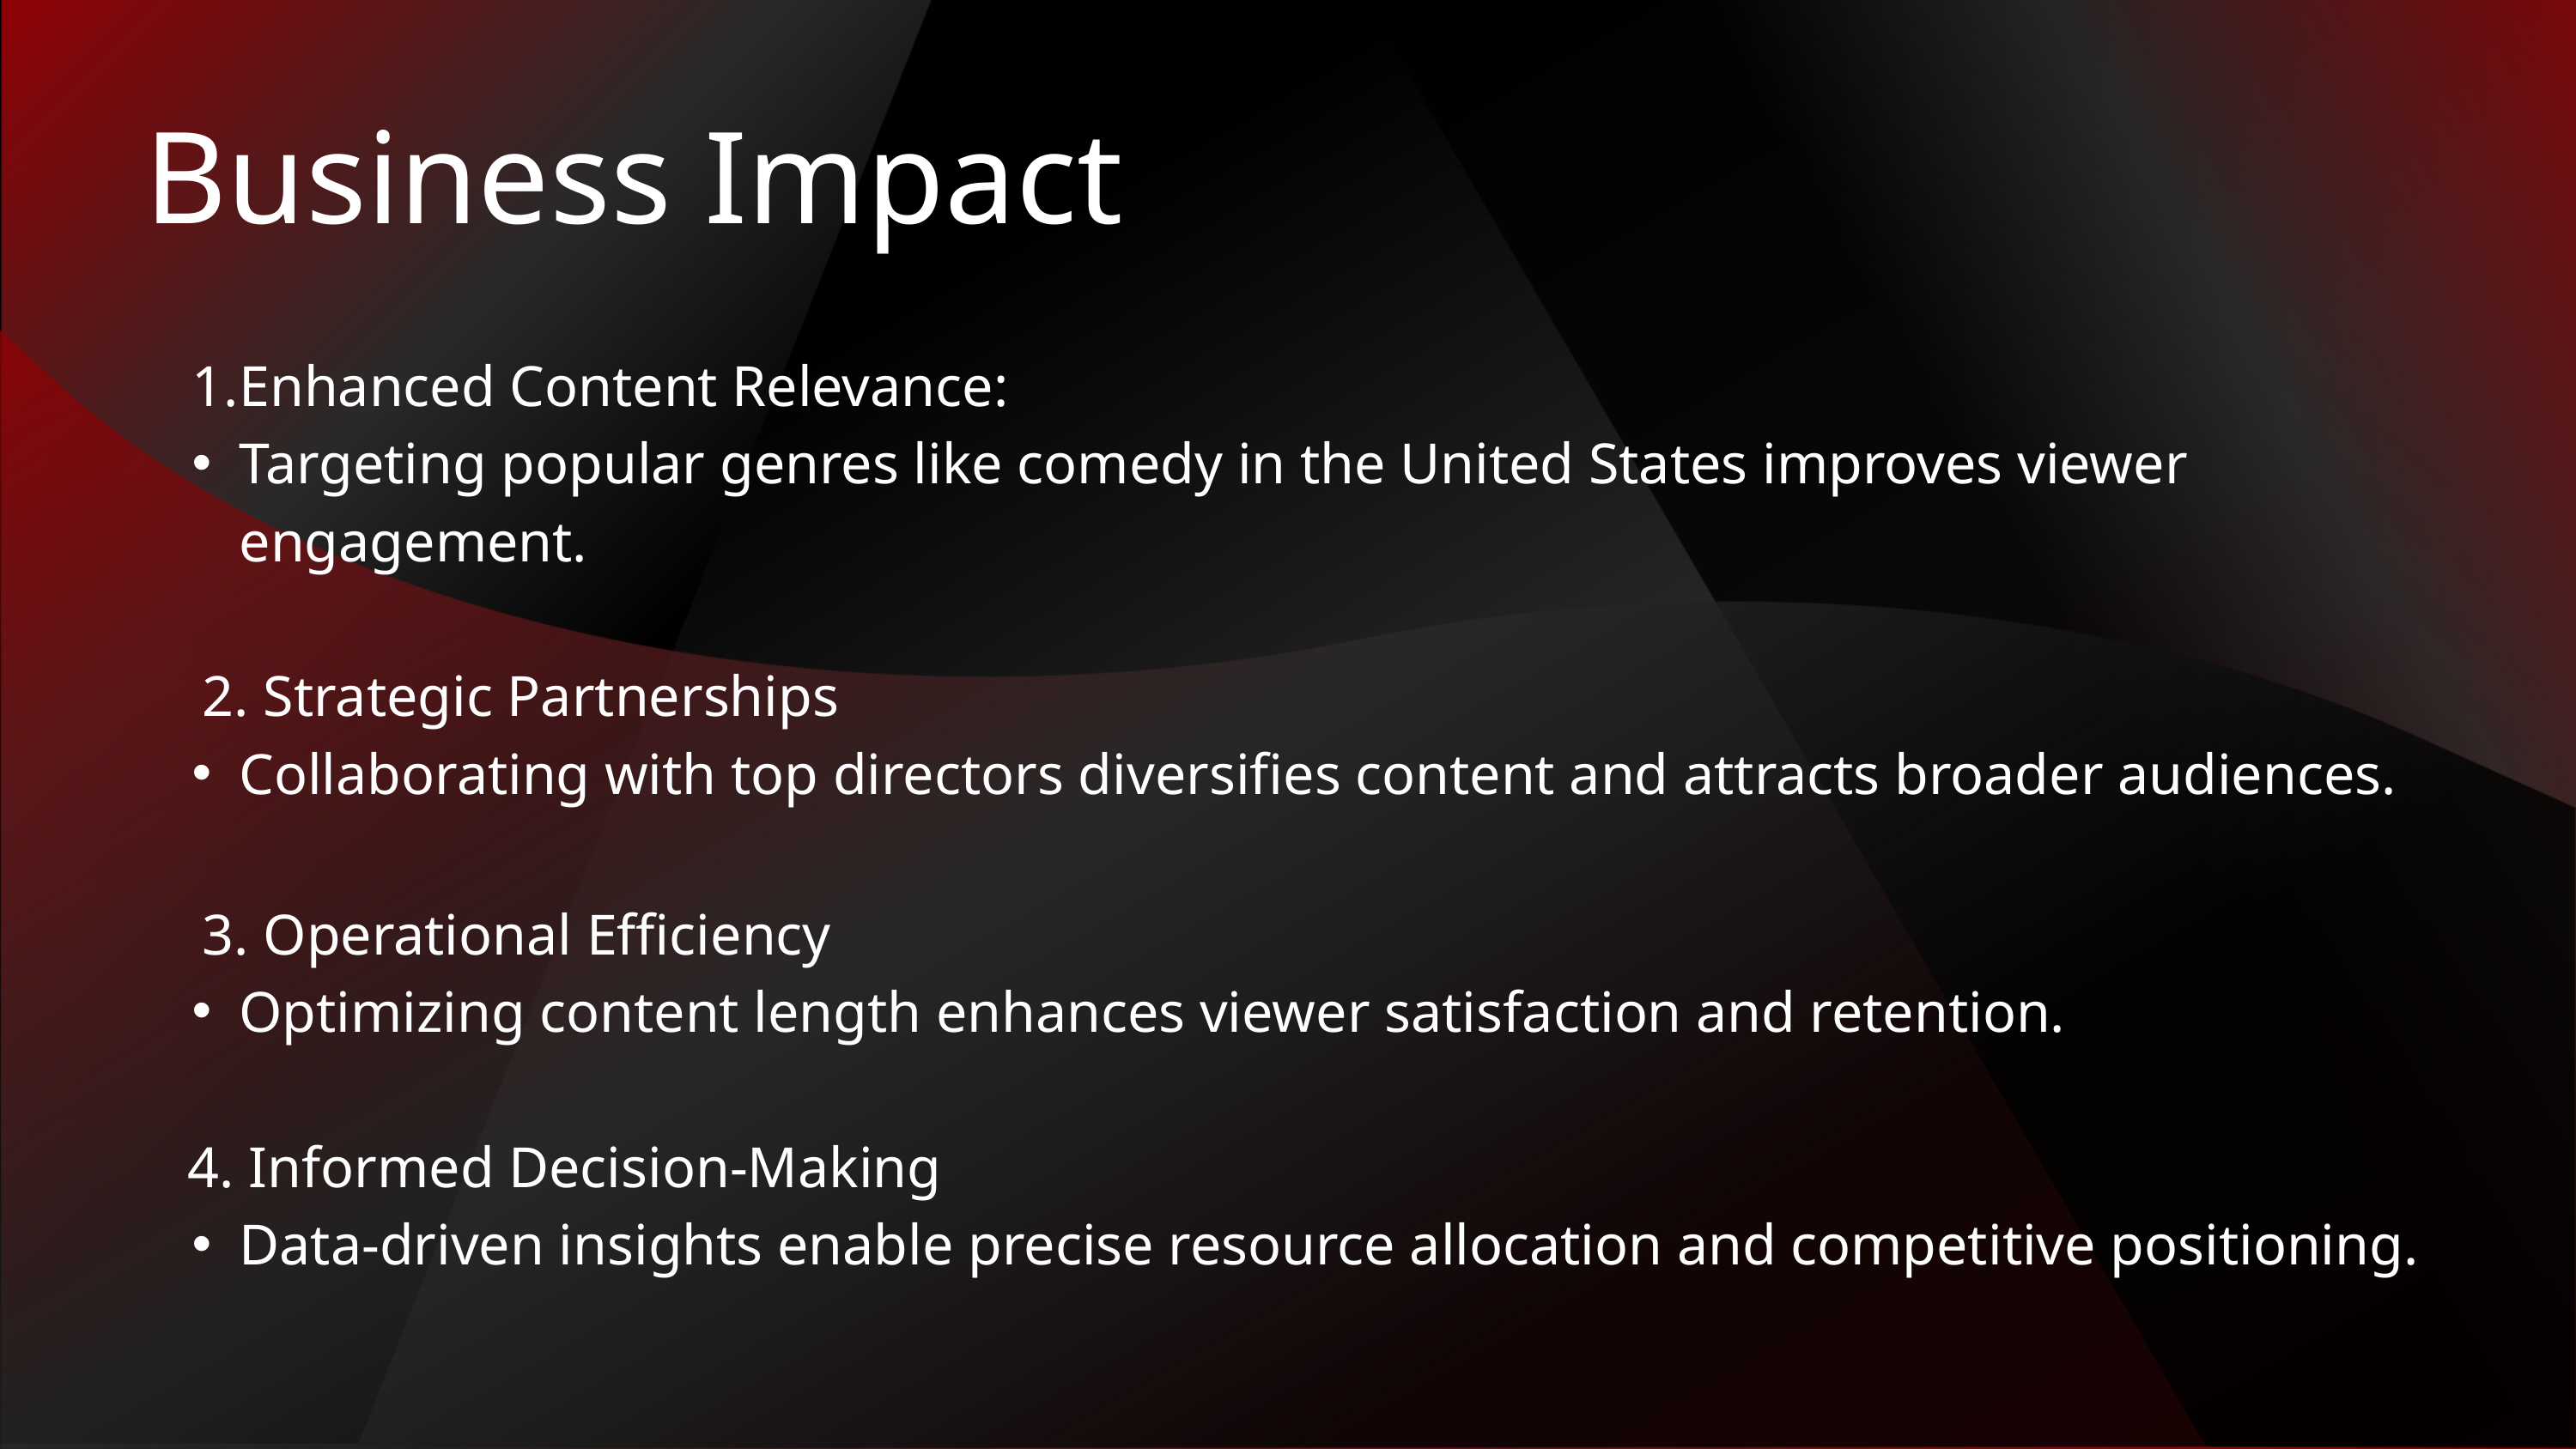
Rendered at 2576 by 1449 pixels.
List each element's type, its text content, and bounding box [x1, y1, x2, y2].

text_box Enhanced Content Relevance: Targeting popular genres like comedy in the United States improves viewer engagement. 2. Strategic Partnerships Collaborating with top directors diversifies content and attracts broader audiences. 3. Operational Efficiency Optimizing content length enhances viewer satisfaction and retention. 4. Informed Decision-Making Data-driven insights enable precise resource allocation and competitive positioning. [144, 339, 2432, 1355]
text_box [0, 0, 2576, 1449]
text_box Business Impact [144, 96, 2244, 250]
